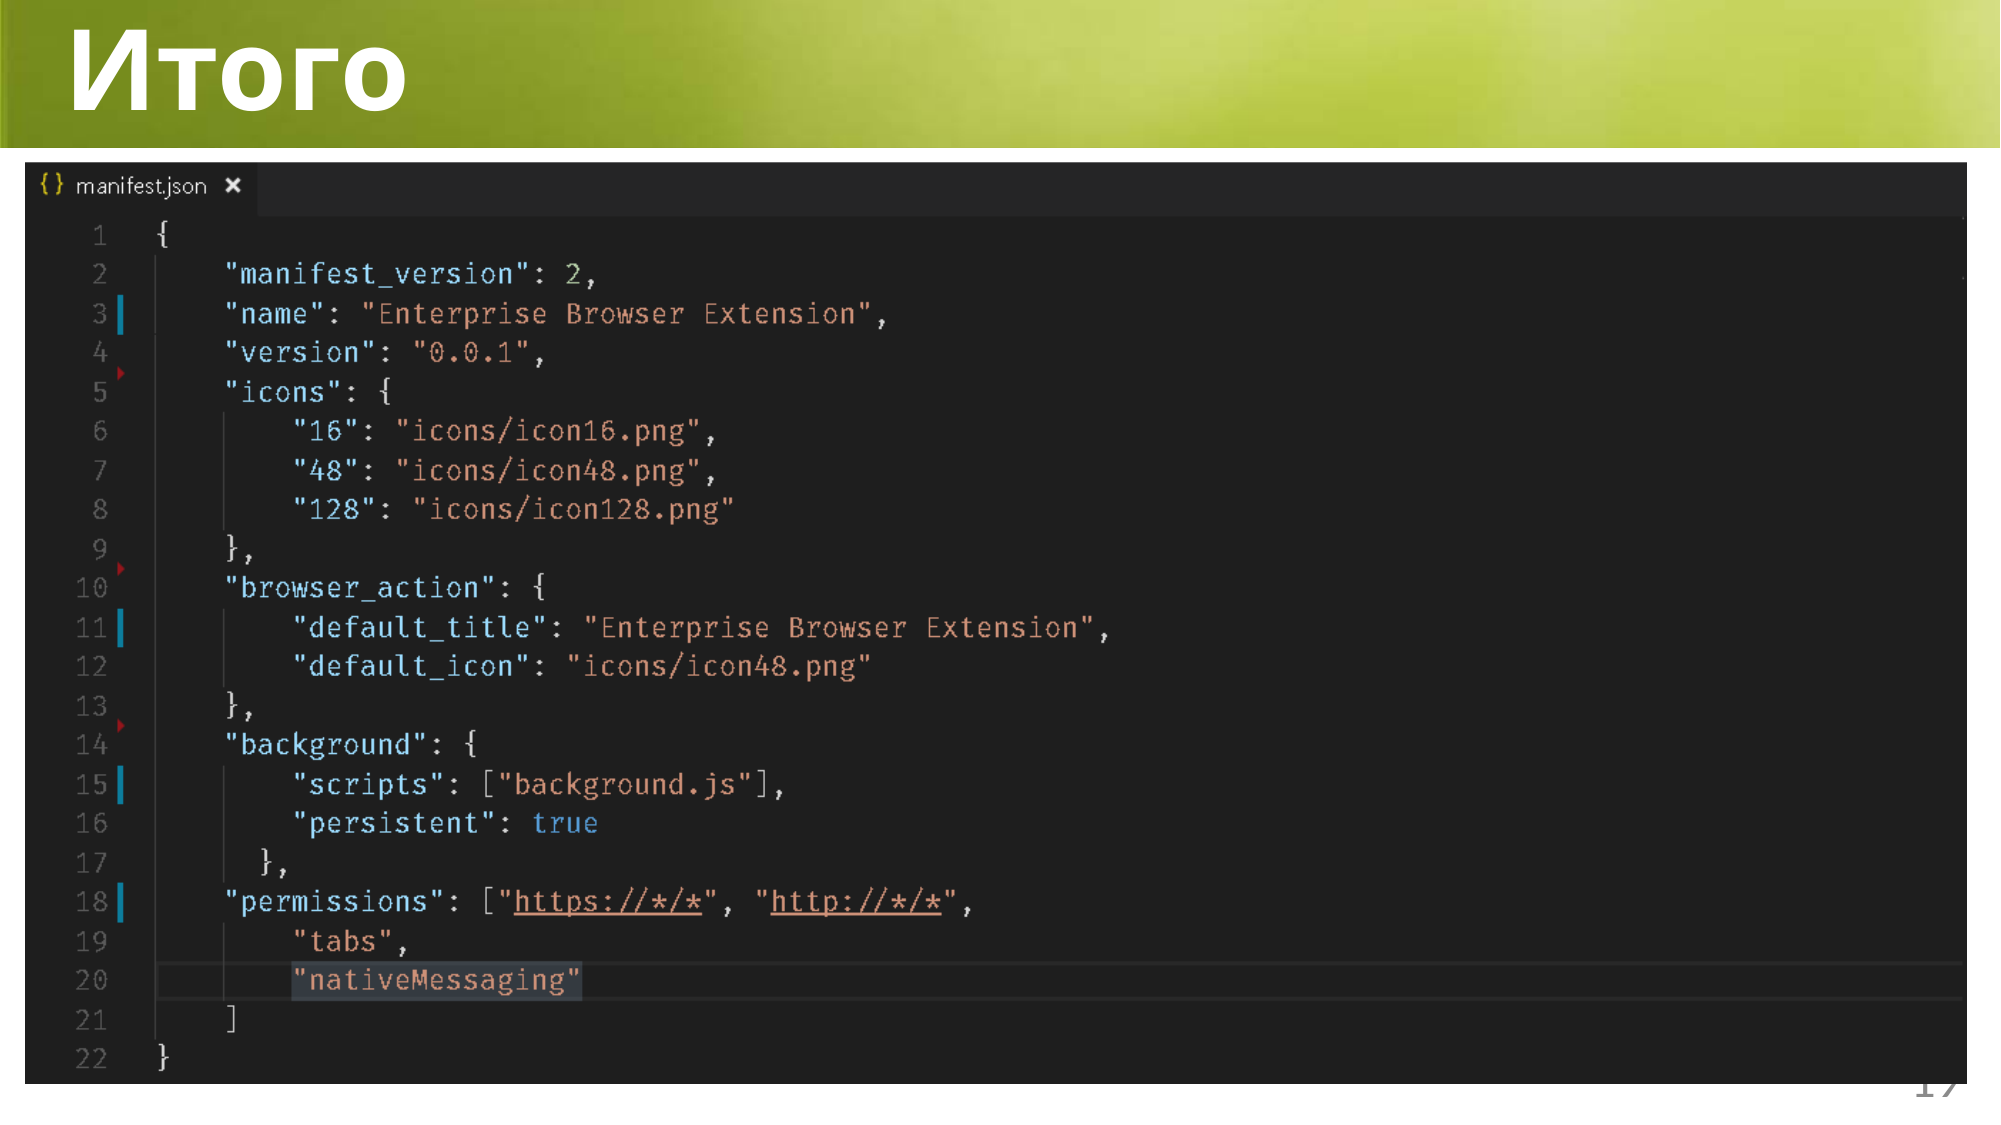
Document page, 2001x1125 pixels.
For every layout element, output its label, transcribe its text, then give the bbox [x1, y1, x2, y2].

picture [0, 0, 2000, 148]
slide_number 19 [1525, 1047, 1976, 1108]
picture [25, 161, 1967, 1084]
